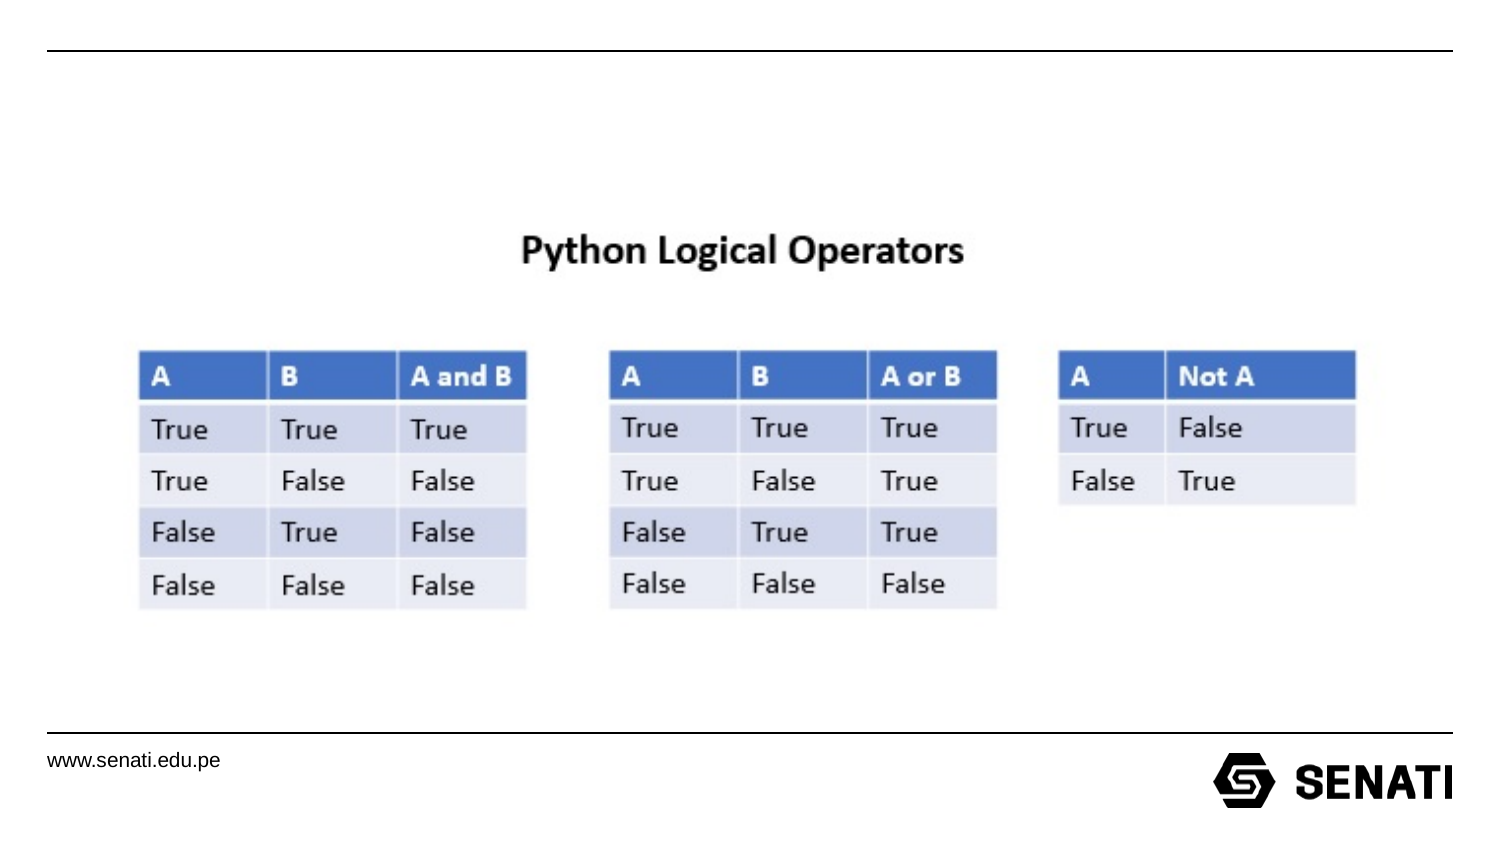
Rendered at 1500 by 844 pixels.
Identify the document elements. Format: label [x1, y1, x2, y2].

picture [93, 185, 1472, 627]
